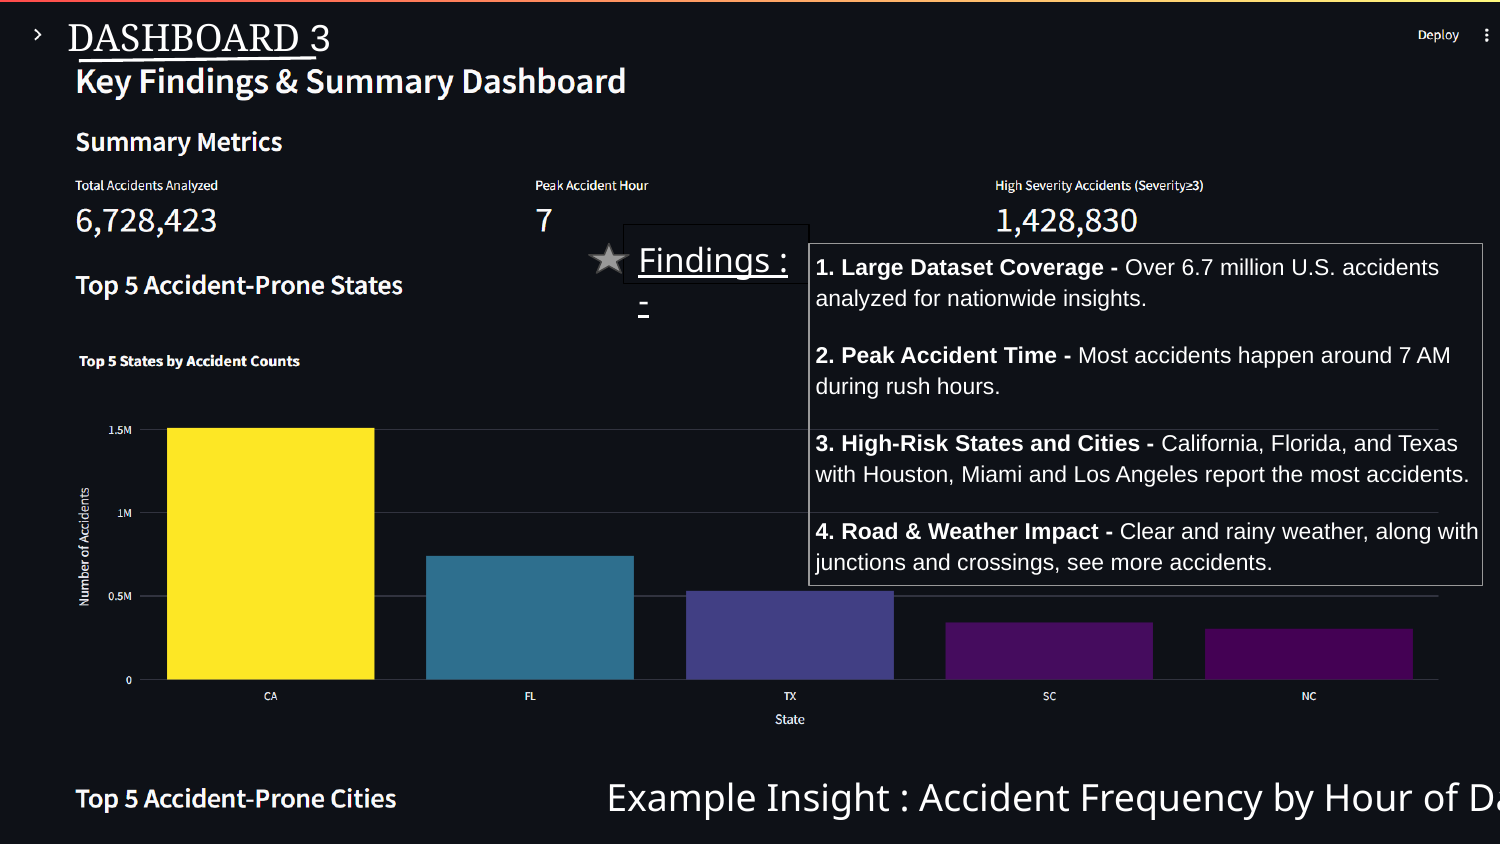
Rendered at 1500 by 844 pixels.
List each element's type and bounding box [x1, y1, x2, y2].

picture [0, 0, 1500, 844]
text_box [78, 57, 317, 61]
